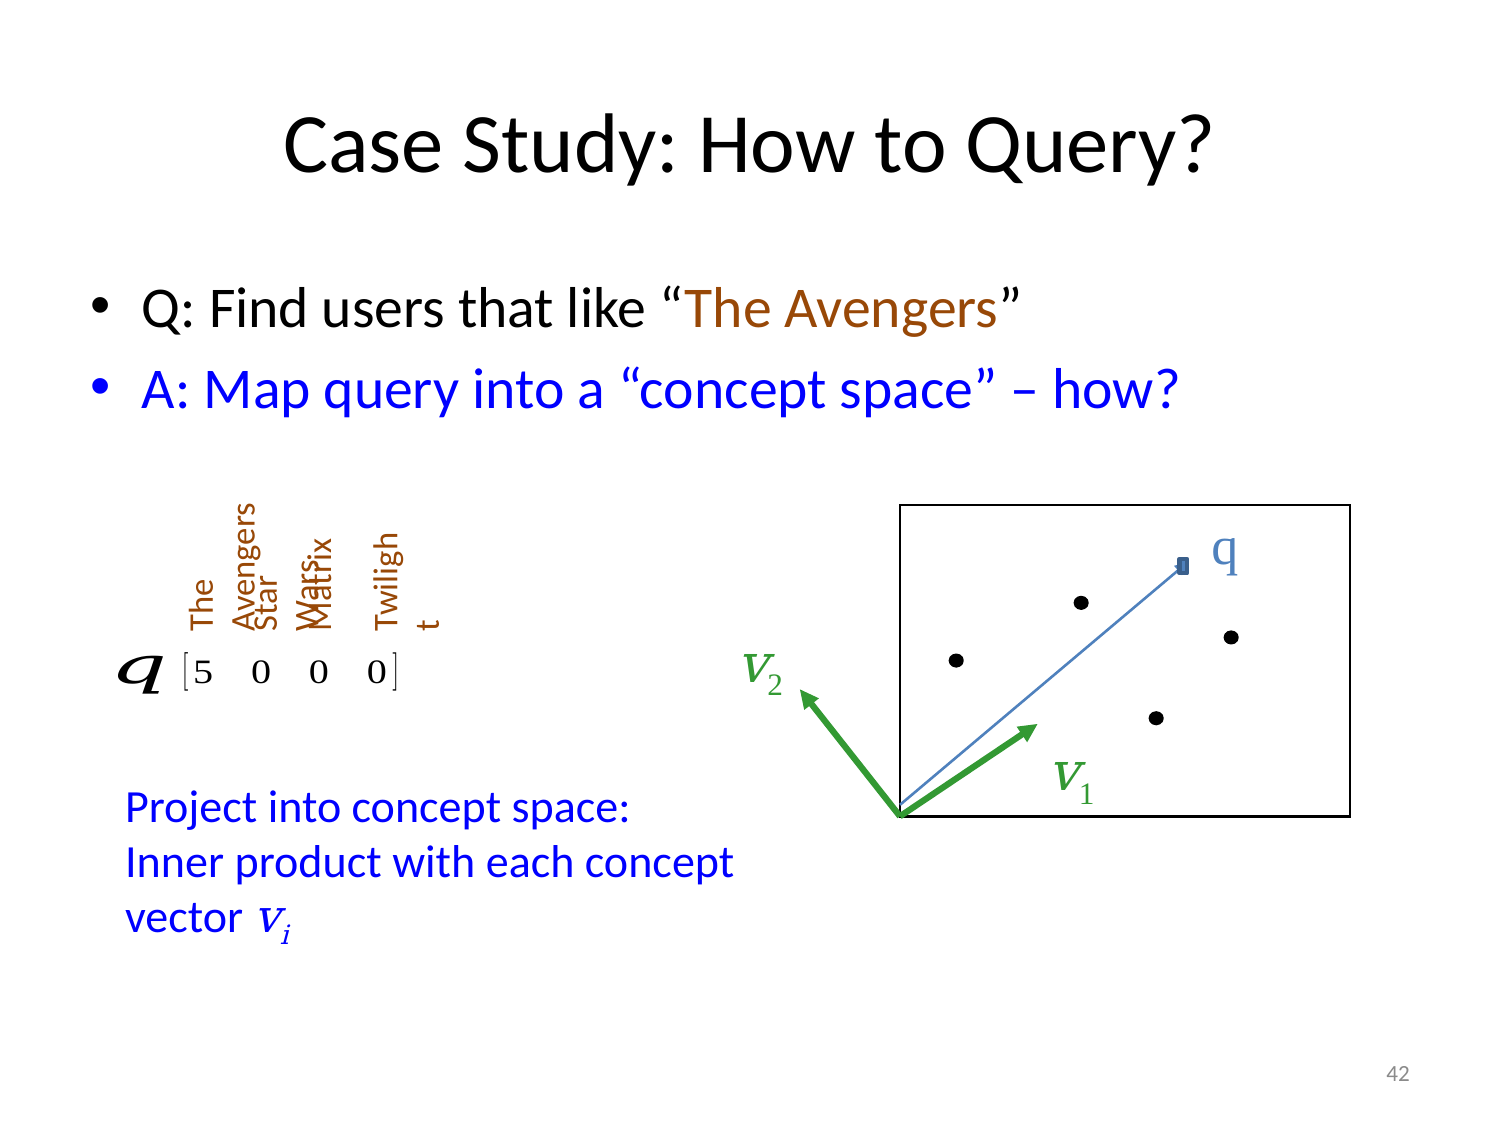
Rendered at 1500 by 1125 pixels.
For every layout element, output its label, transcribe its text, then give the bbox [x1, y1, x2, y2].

title Case Study: How to Query? [75, 45, 1425, 233]
text_box Matrix [308, 486, 362, 646]
text_box Twilight [362, 507, 428, 646]
text_box [900, 724, 1038, 816]
list Q: Find users that like “The Avengers” A: Map query into a “concept space” – how? [75, 262, 1425, 1005]
text_box [899, 504, 1350, 817]
text_box [949, 654, 963, 667]
text_box [1074, 597, 1088, 609]
text_box Project into concept space: Inner product with each concept vector vi [110, 768, 800, 958]
slide_number 42 [1074, 1042, 1425, 1103]
text_box v1 [1033, 729, 1110, 818]
text_box [1149, 712, 1163, 725]
text_box q [1196, 503, 1254, 583]
text_box v2 [722, 620, 798, 710]
text_box The Avengers [171, 431, 244, 646]
text_box Star Wars [234, 486, 308, 646]
text_box [1177, 557, 1189, 575]
text_box [799, 689, 901, 817]
text_box [1224, 631, 1238, 644]
